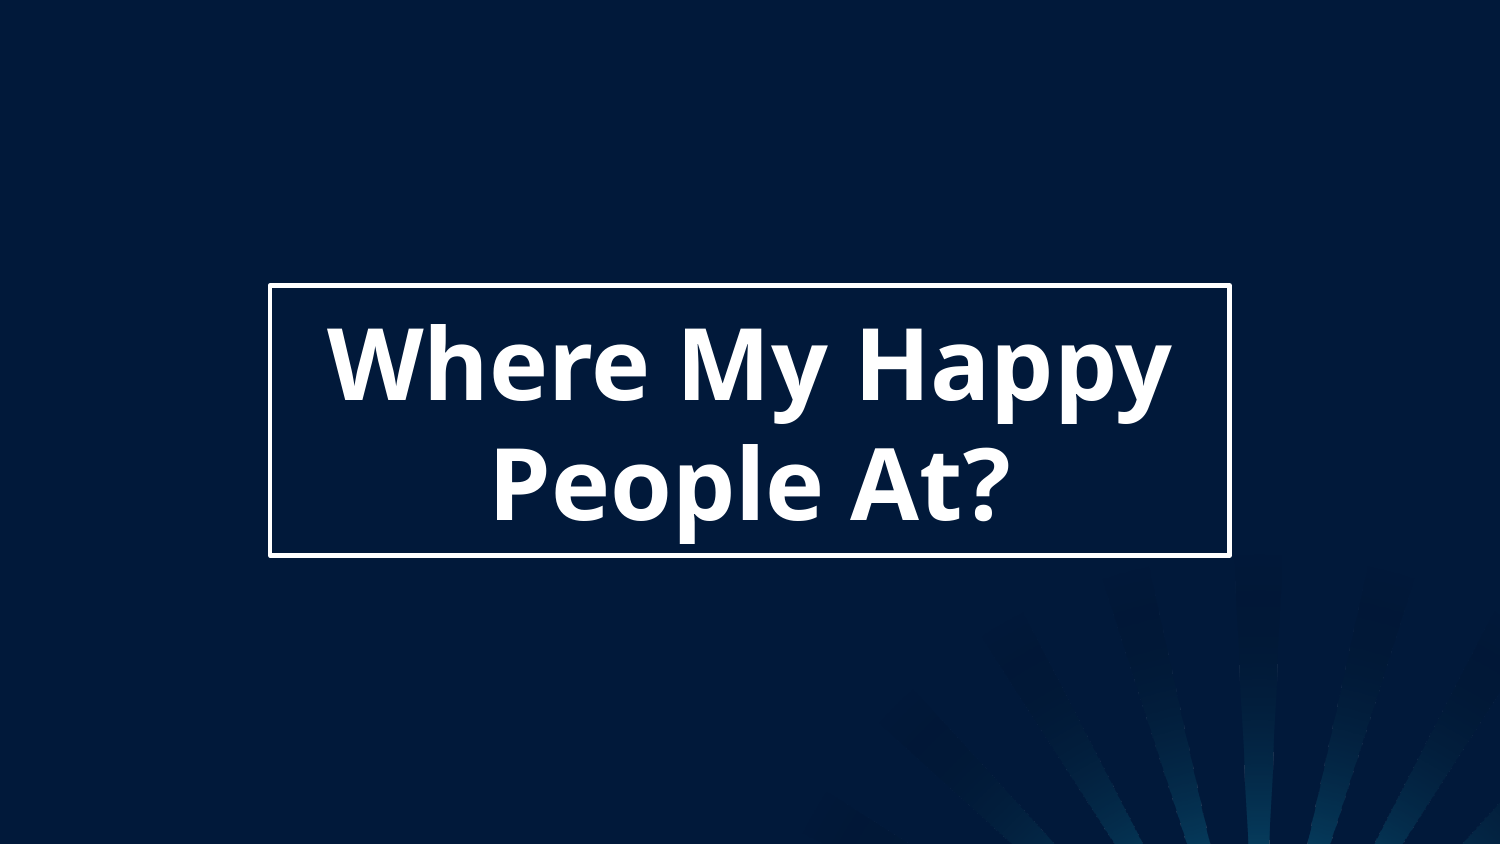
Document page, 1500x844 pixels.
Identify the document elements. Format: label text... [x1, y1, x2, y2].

picture [716, 535, 1500, 844]
text_box Where My Happy People At? [270, 285, 1230, 556]
